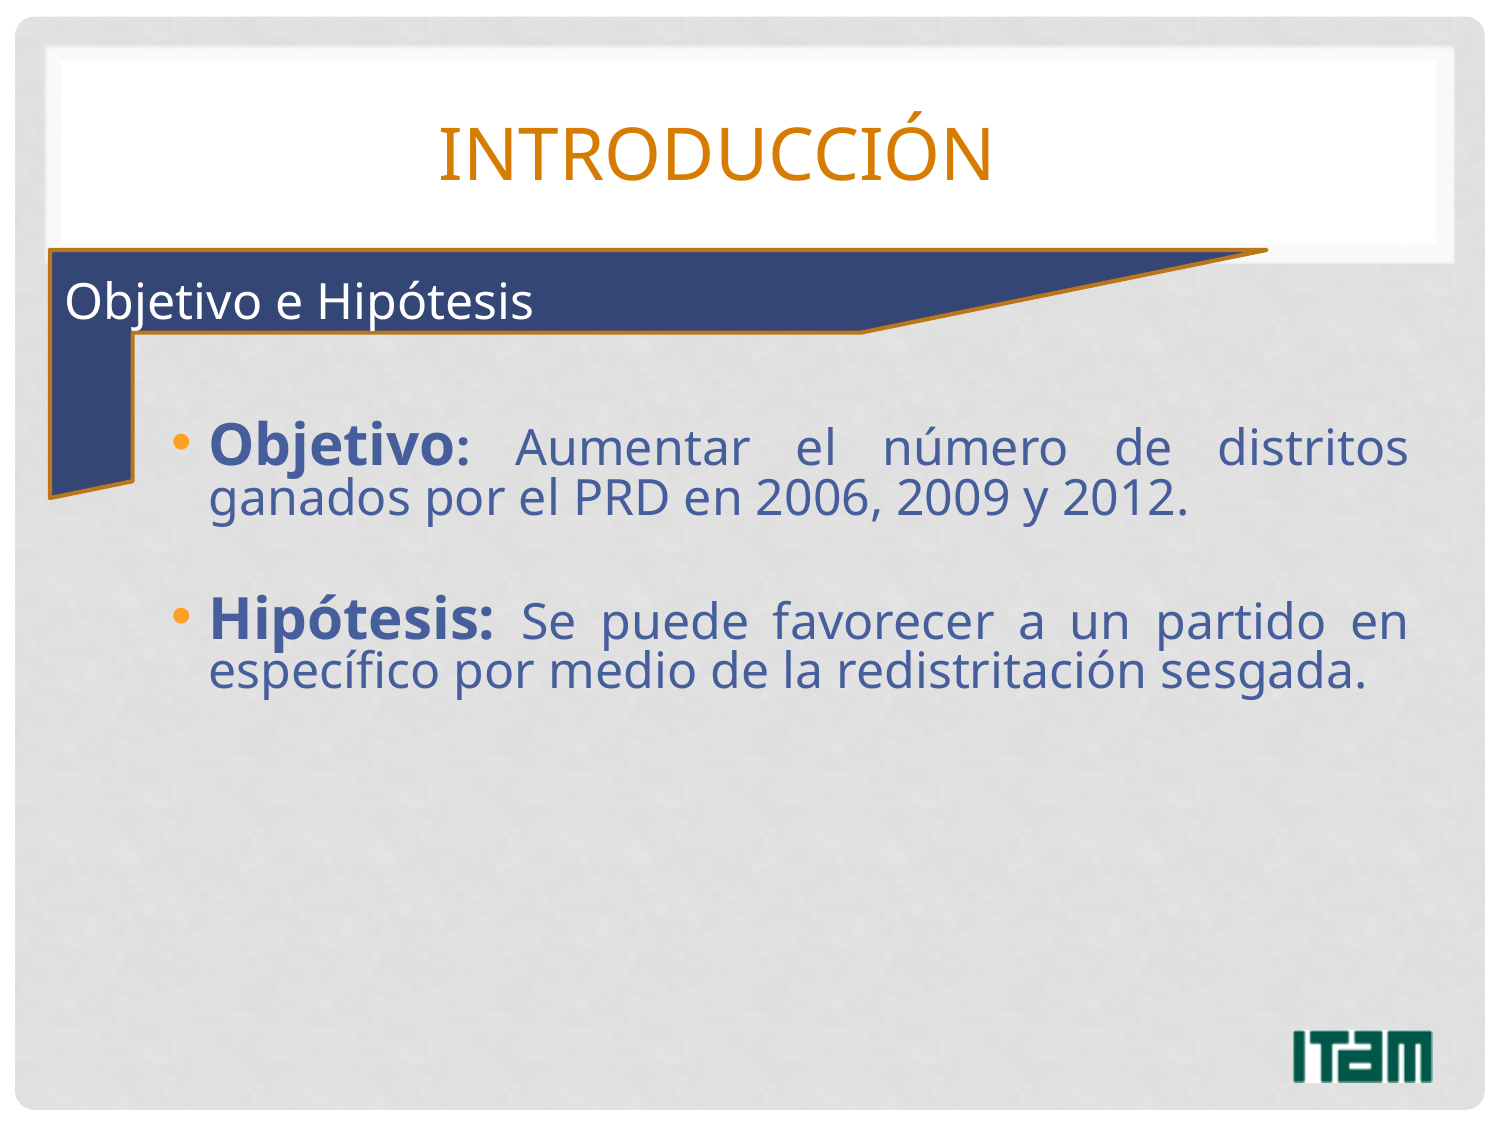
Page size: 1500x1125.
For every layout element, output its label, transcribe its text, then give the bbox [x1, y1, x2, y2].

picture [1293, 1030, 1433, 1083]
text_box Objetivo e Hipótesis [50, 262, 137, 338]
text_box [47, 247, 137, 501]
text_box INTRODUCCIÓN [423, 99, 1012, 187]
text_box Objetivo: Aumentar el número de distritos ganados por el PRD en 2006, 2009 y 2012. Hipótesis: Se puede favorecer a un partido en específico por medio de la redistritación sesgada. [137, 187, 1425, 905]
